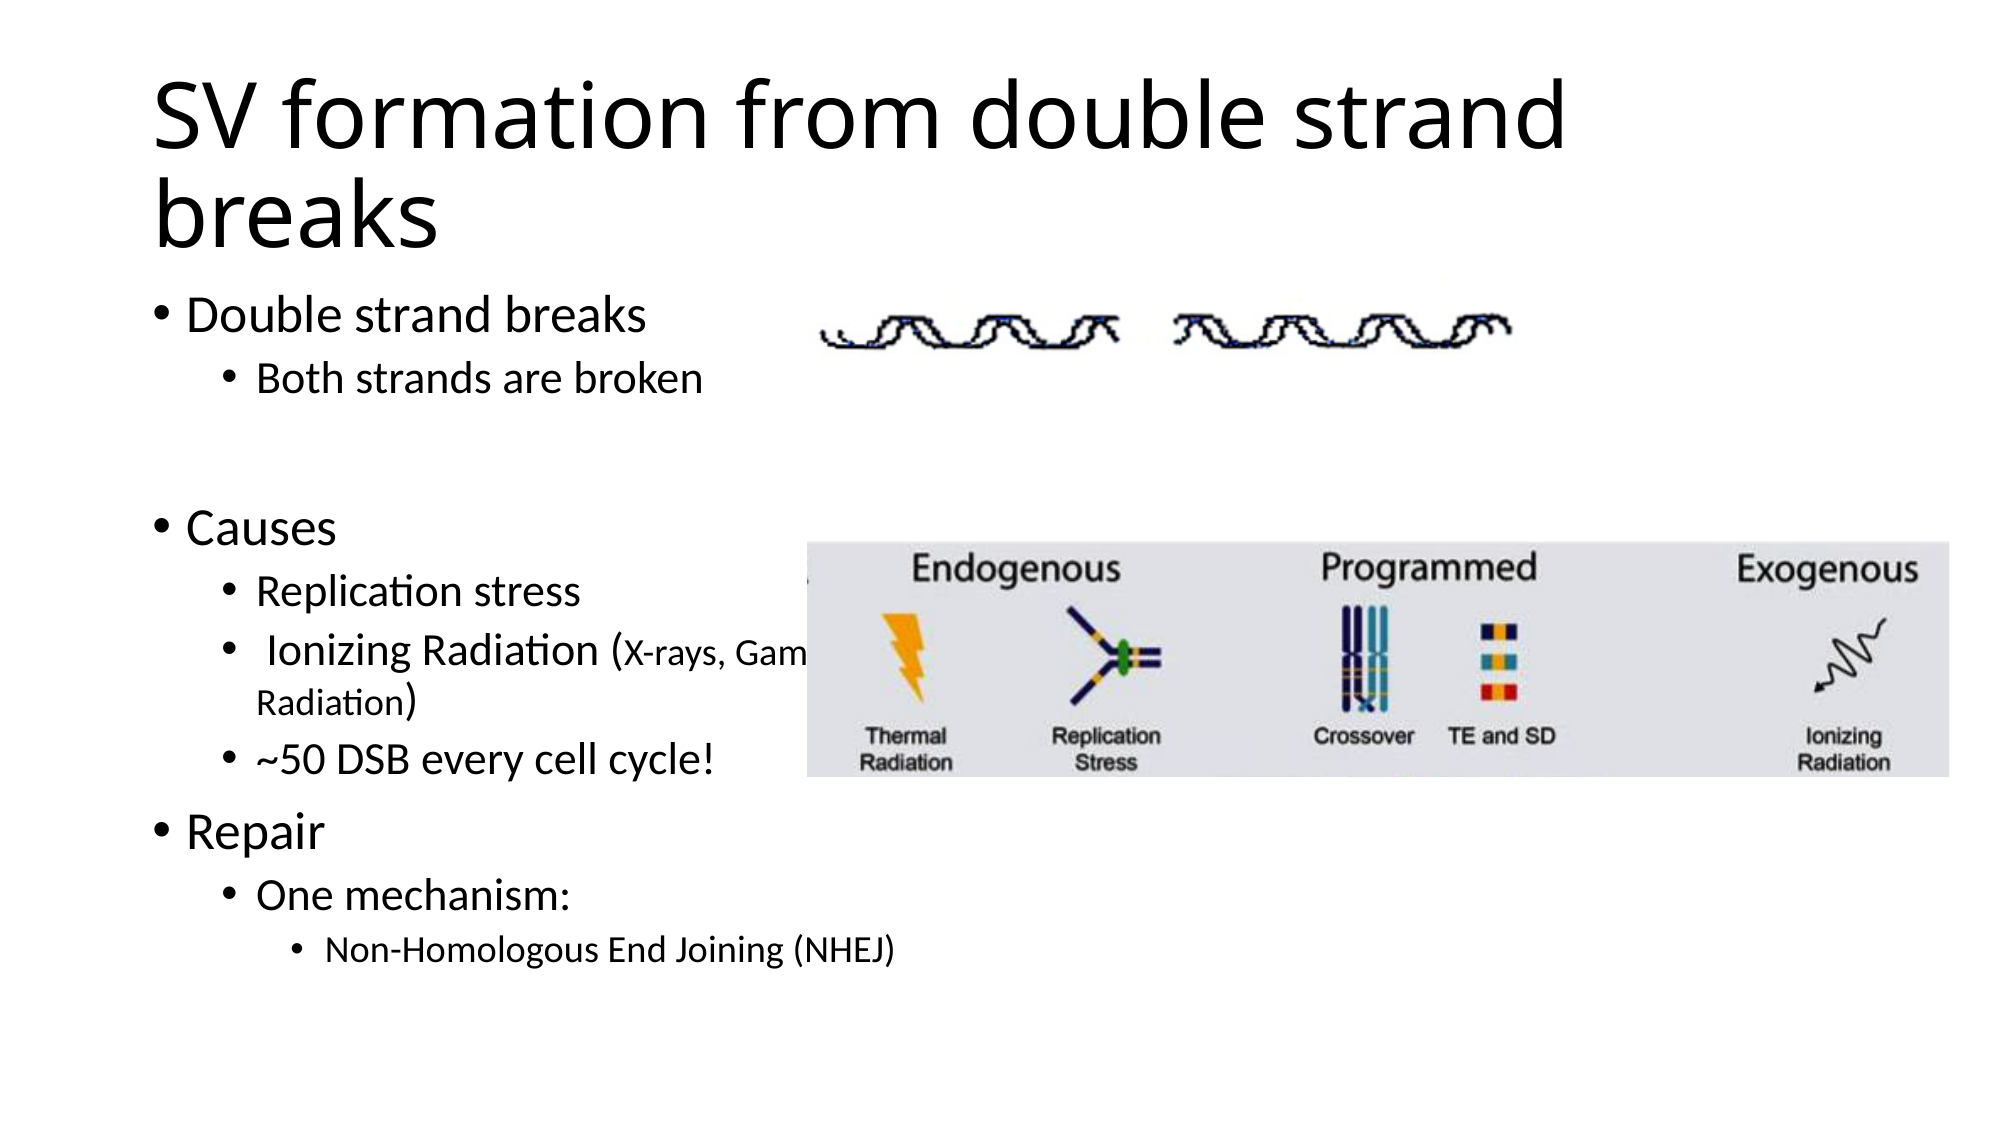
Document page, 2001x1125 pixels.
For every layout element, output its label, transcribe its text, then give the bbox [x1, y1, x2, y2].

picture [807, 277, 1580, 356]
picture [807, 541, 1950, 777]
title SV formation from double strand breaks [137, 59, 1863, 278]
list Double strand breaks Both strands are broken Causes Replication stress Ionizing Radiation (X-rays, Gamma Radiation) ~50 DSB every cell cycle! Repair One mechanism: Non-Homologous End Joining (NHEJ) [137, 279, 927, 1010]
